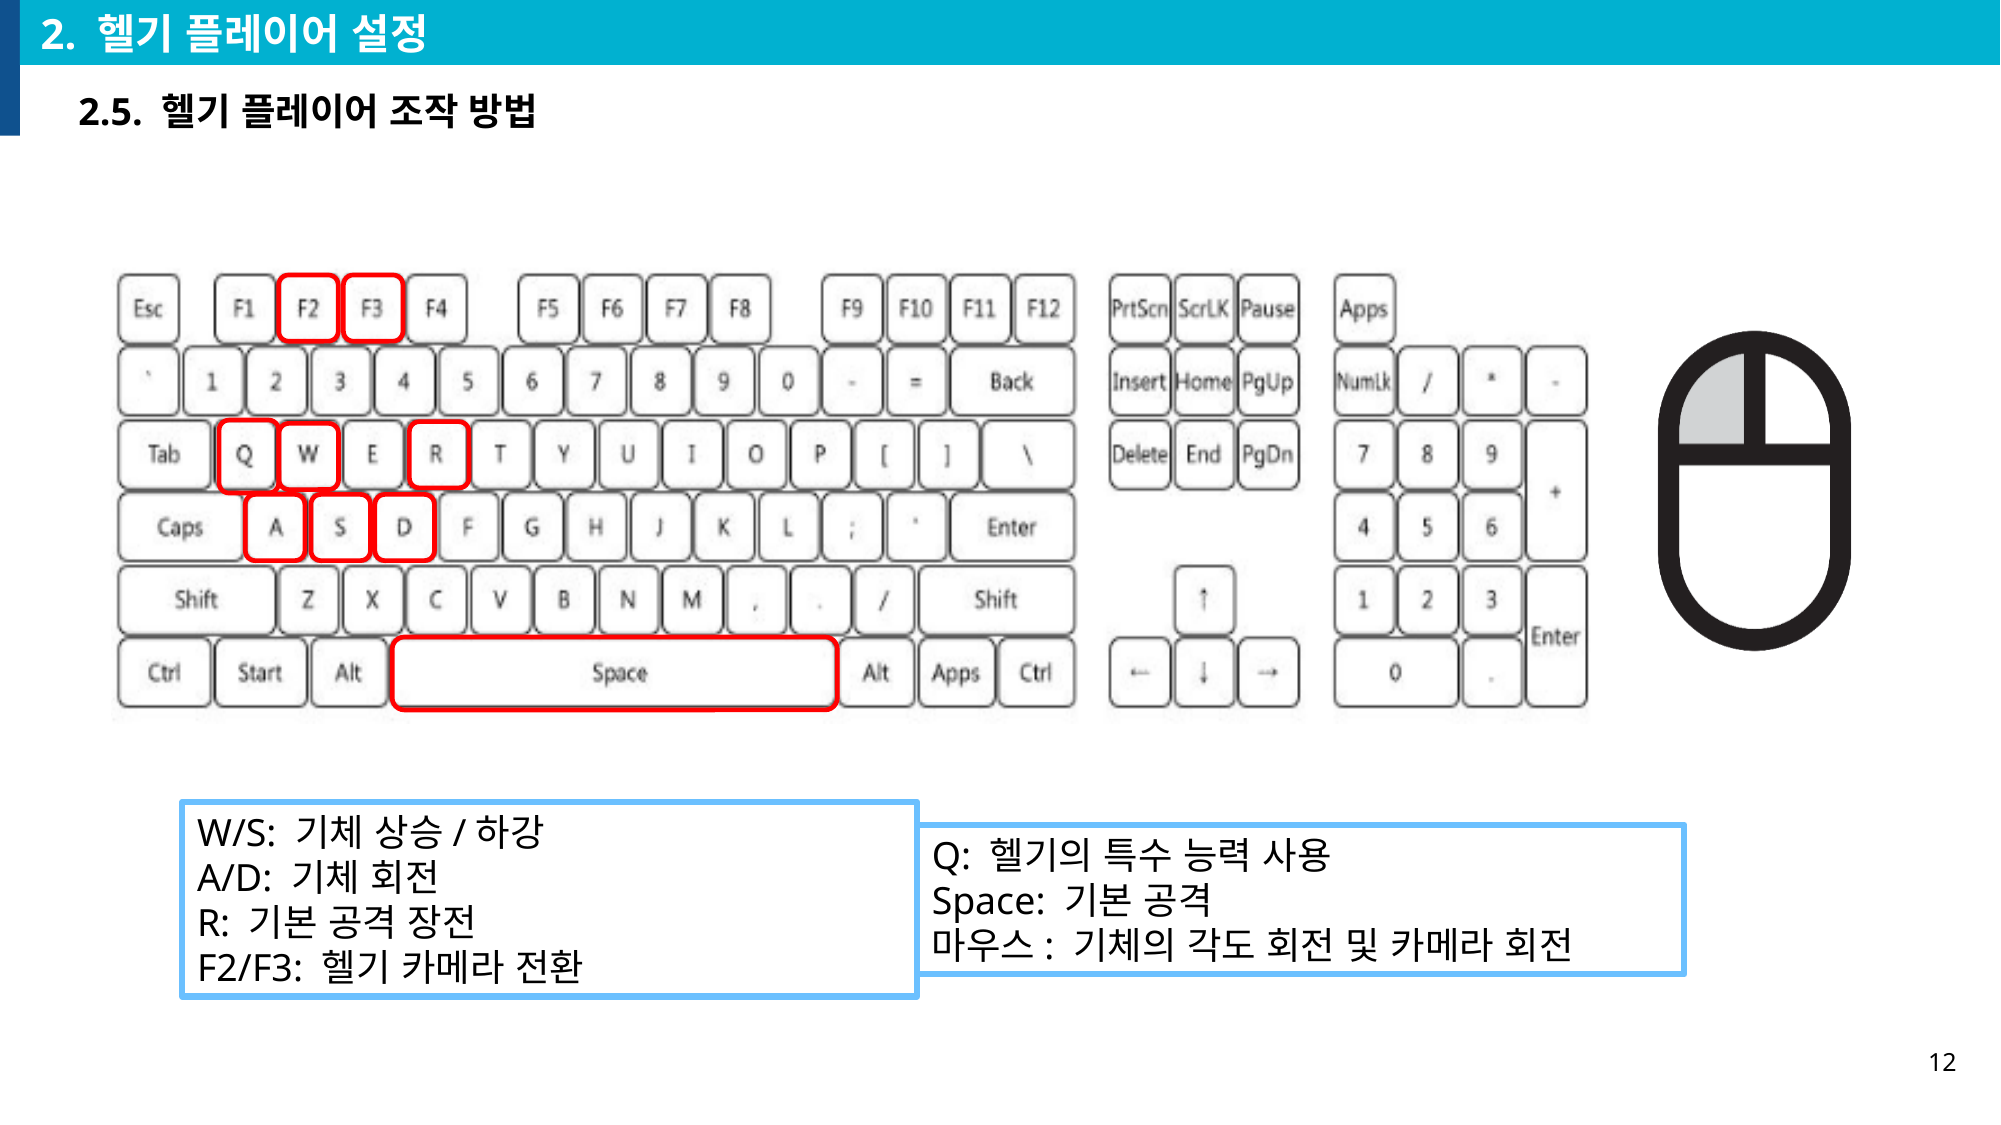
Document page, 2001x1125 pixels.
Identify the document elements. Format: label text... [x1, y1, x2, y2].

text_box [0, 0, 21, 137]
text_box Q: 헬기의 특수 능력 사용 Space: 기본 공격 마우스: 기체의 각도 회전 및 카메라 회전 [917, 824, 1685, 975]
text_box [111, 259, 1602, 724]
text_box 2.5. 헬기 플레이어 조작 방법 [63, 80, 676, 140]
text_box 2. 헬기 플레이어 설정 [19, 0, 2000, 66]
picture [1602, 313, 1929, 669]
slide_number 12 [1907, 1033, 1972, 1094]
text_box W/S: 기체 상승/하강 A/D: 기체 회전 R: 기본 공격 장전 F2/F3: 헬기 카메라 전환 [182, 801, 917, 997]
